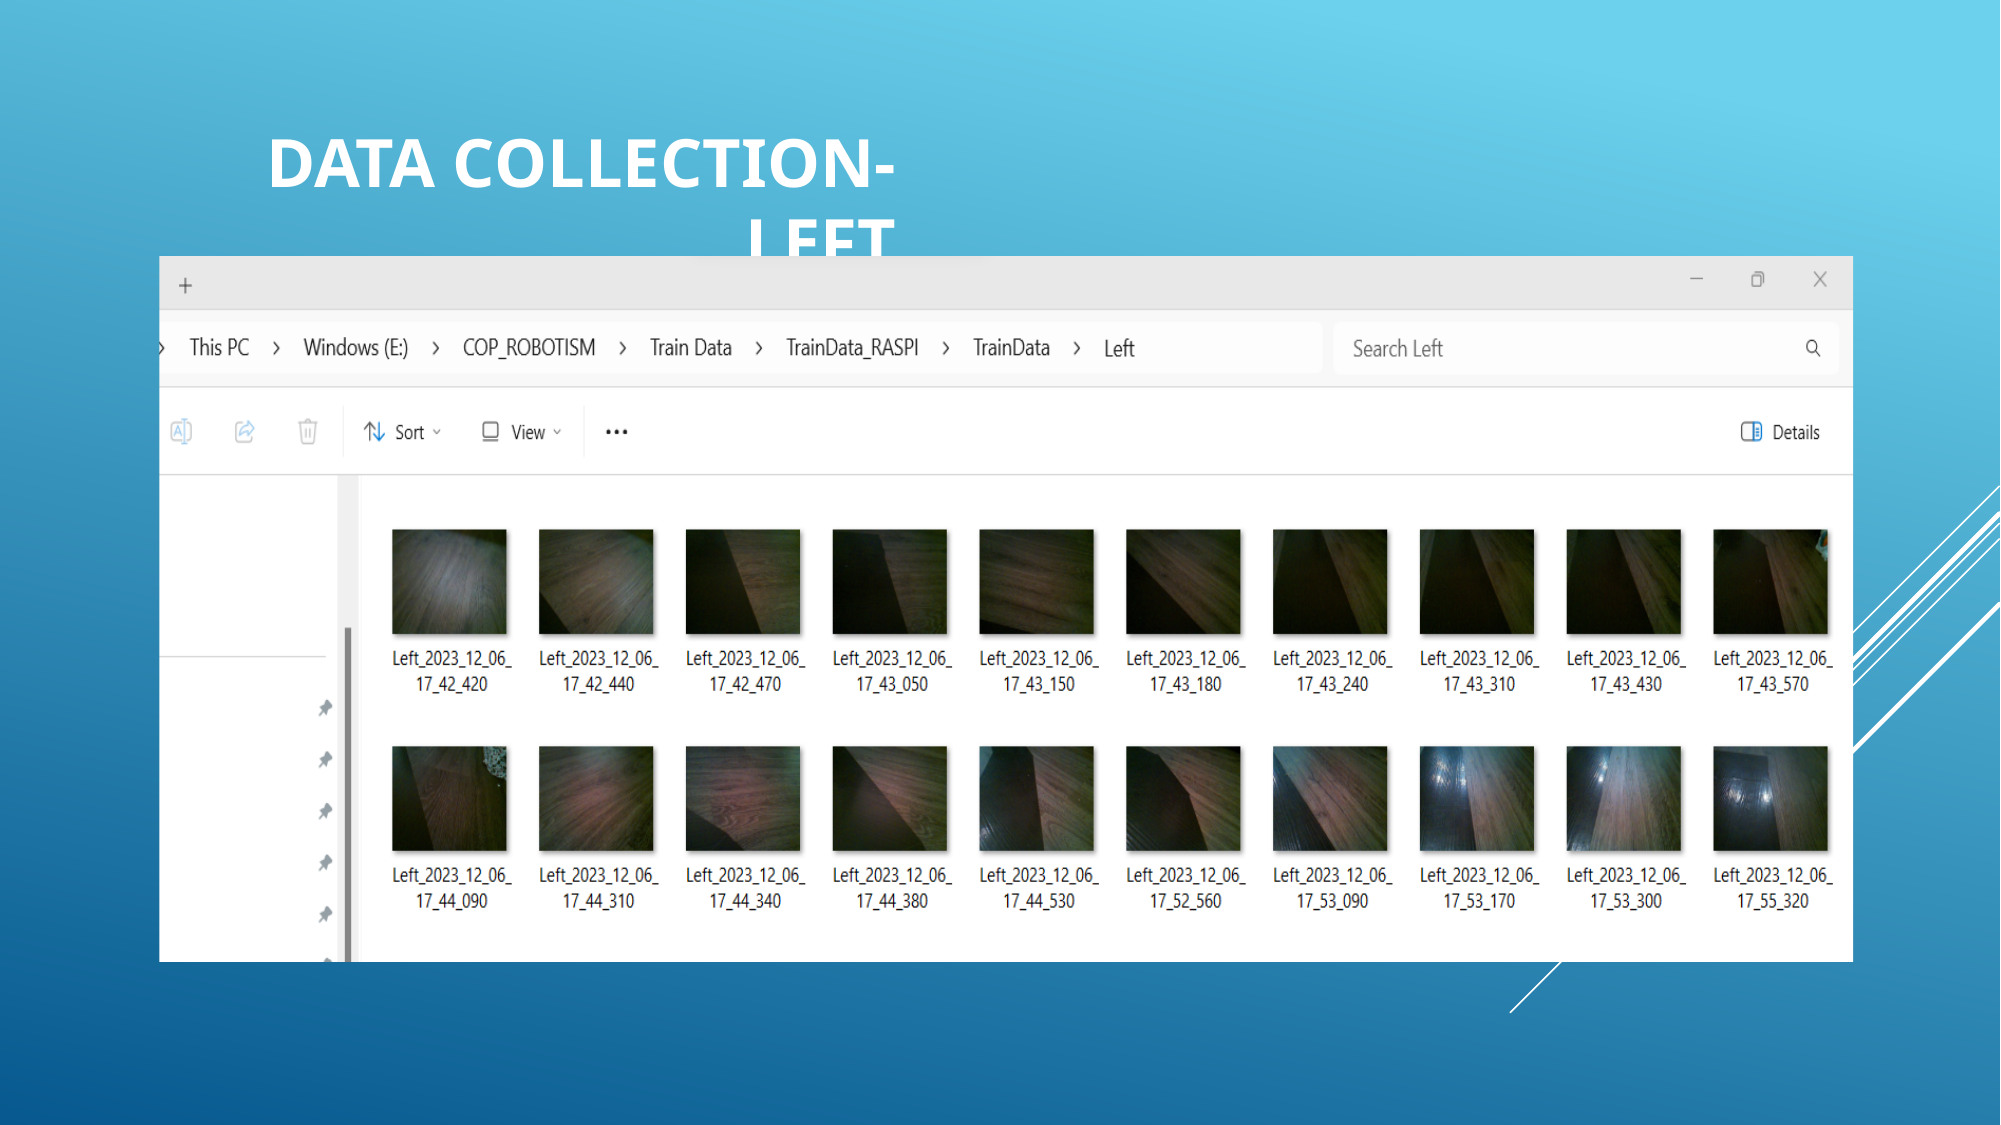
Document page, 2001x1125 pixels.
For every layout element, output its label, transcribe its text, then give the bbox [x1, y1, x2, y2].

title Data Collection- Left [112, 112, 912, 290]
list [159, 256, 1854, 962]
